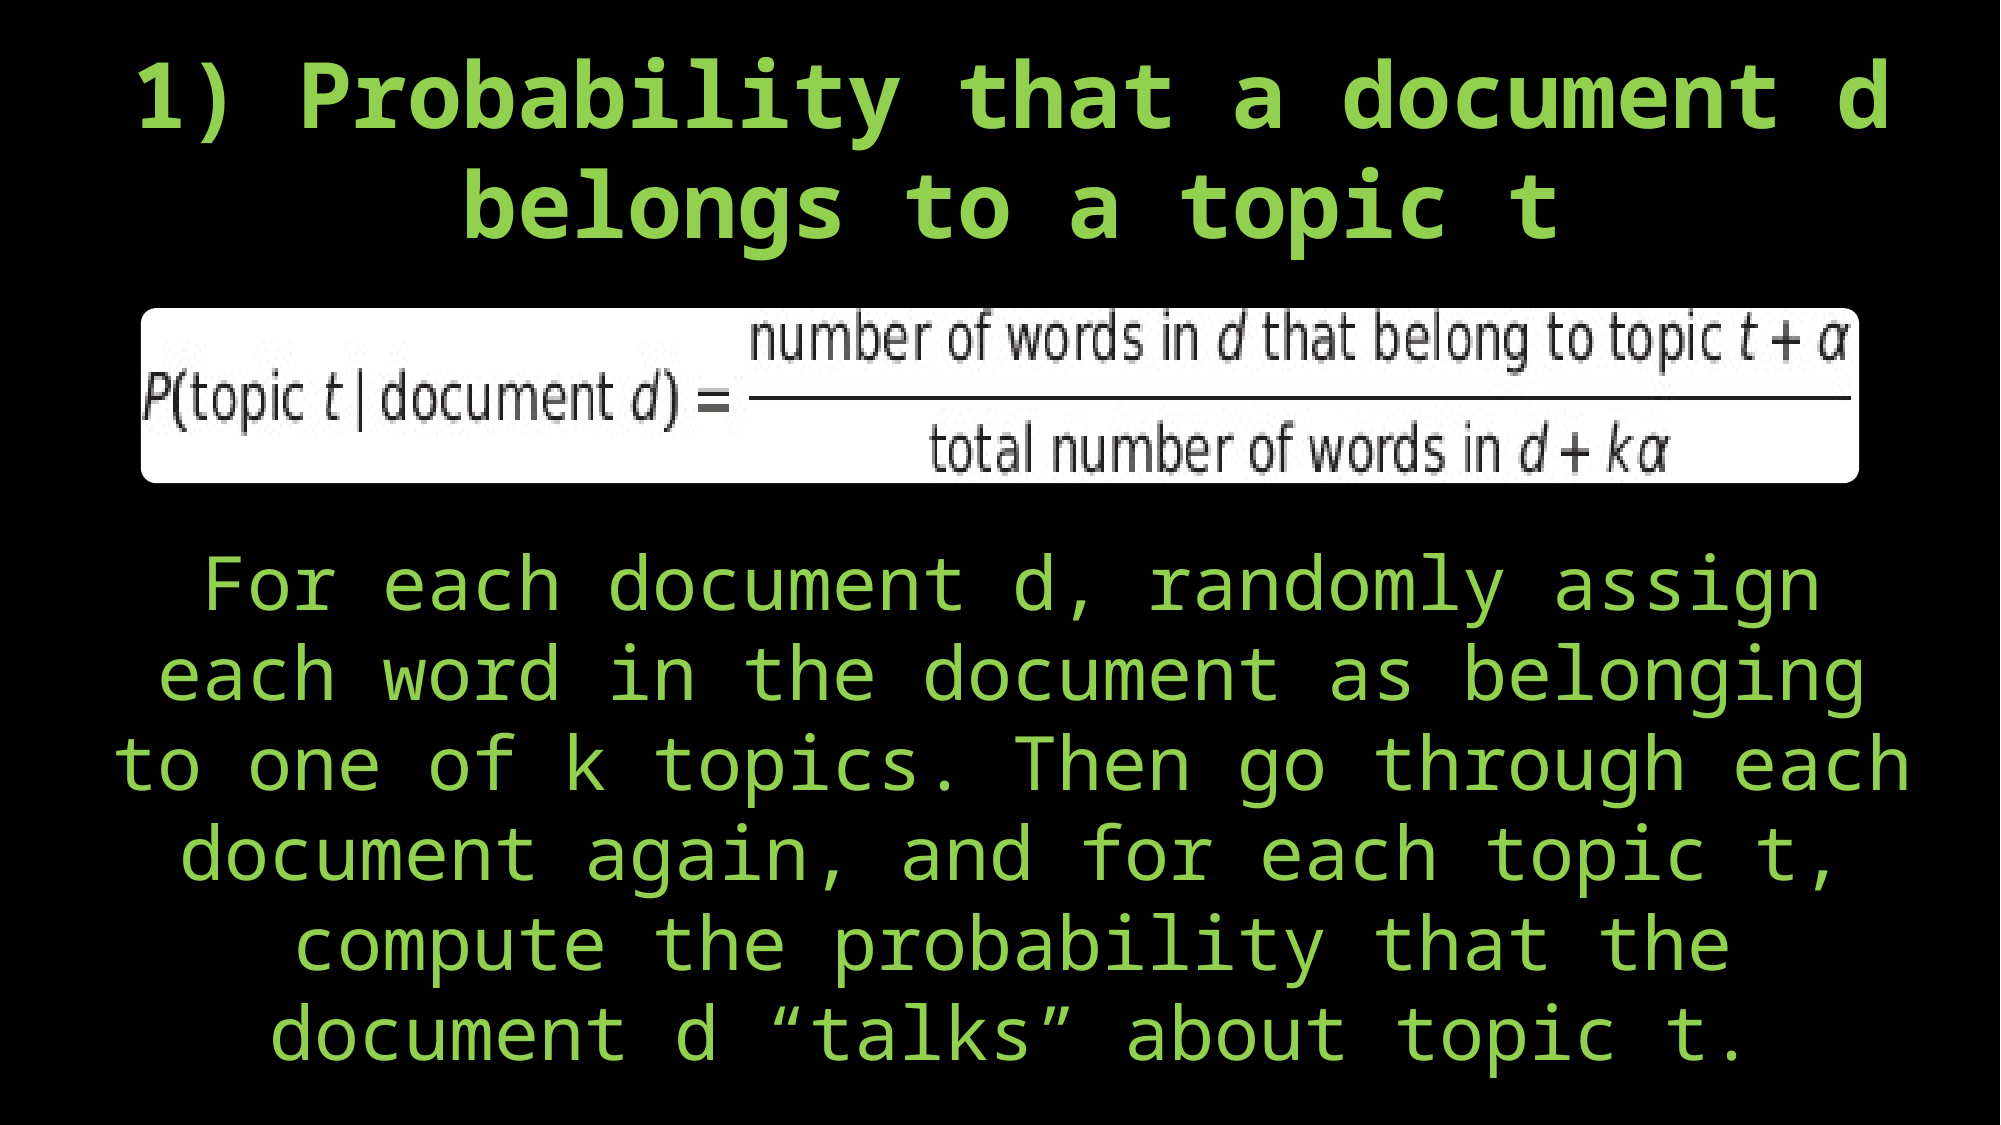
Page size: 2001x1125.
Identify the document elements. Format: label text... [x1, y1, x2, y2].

picture [140, 308, 1860, 757]
text_box 1) Probability that a document d belongs to a topic t [24, 29, 2000, 264]
text_box For each document d, randomly assign each word in the document as belonging to one of k topics. Then go through each document again, and for each topic t, compute the probability that the document d “talks” about topic t. [96, 527, 1928, 1125]
